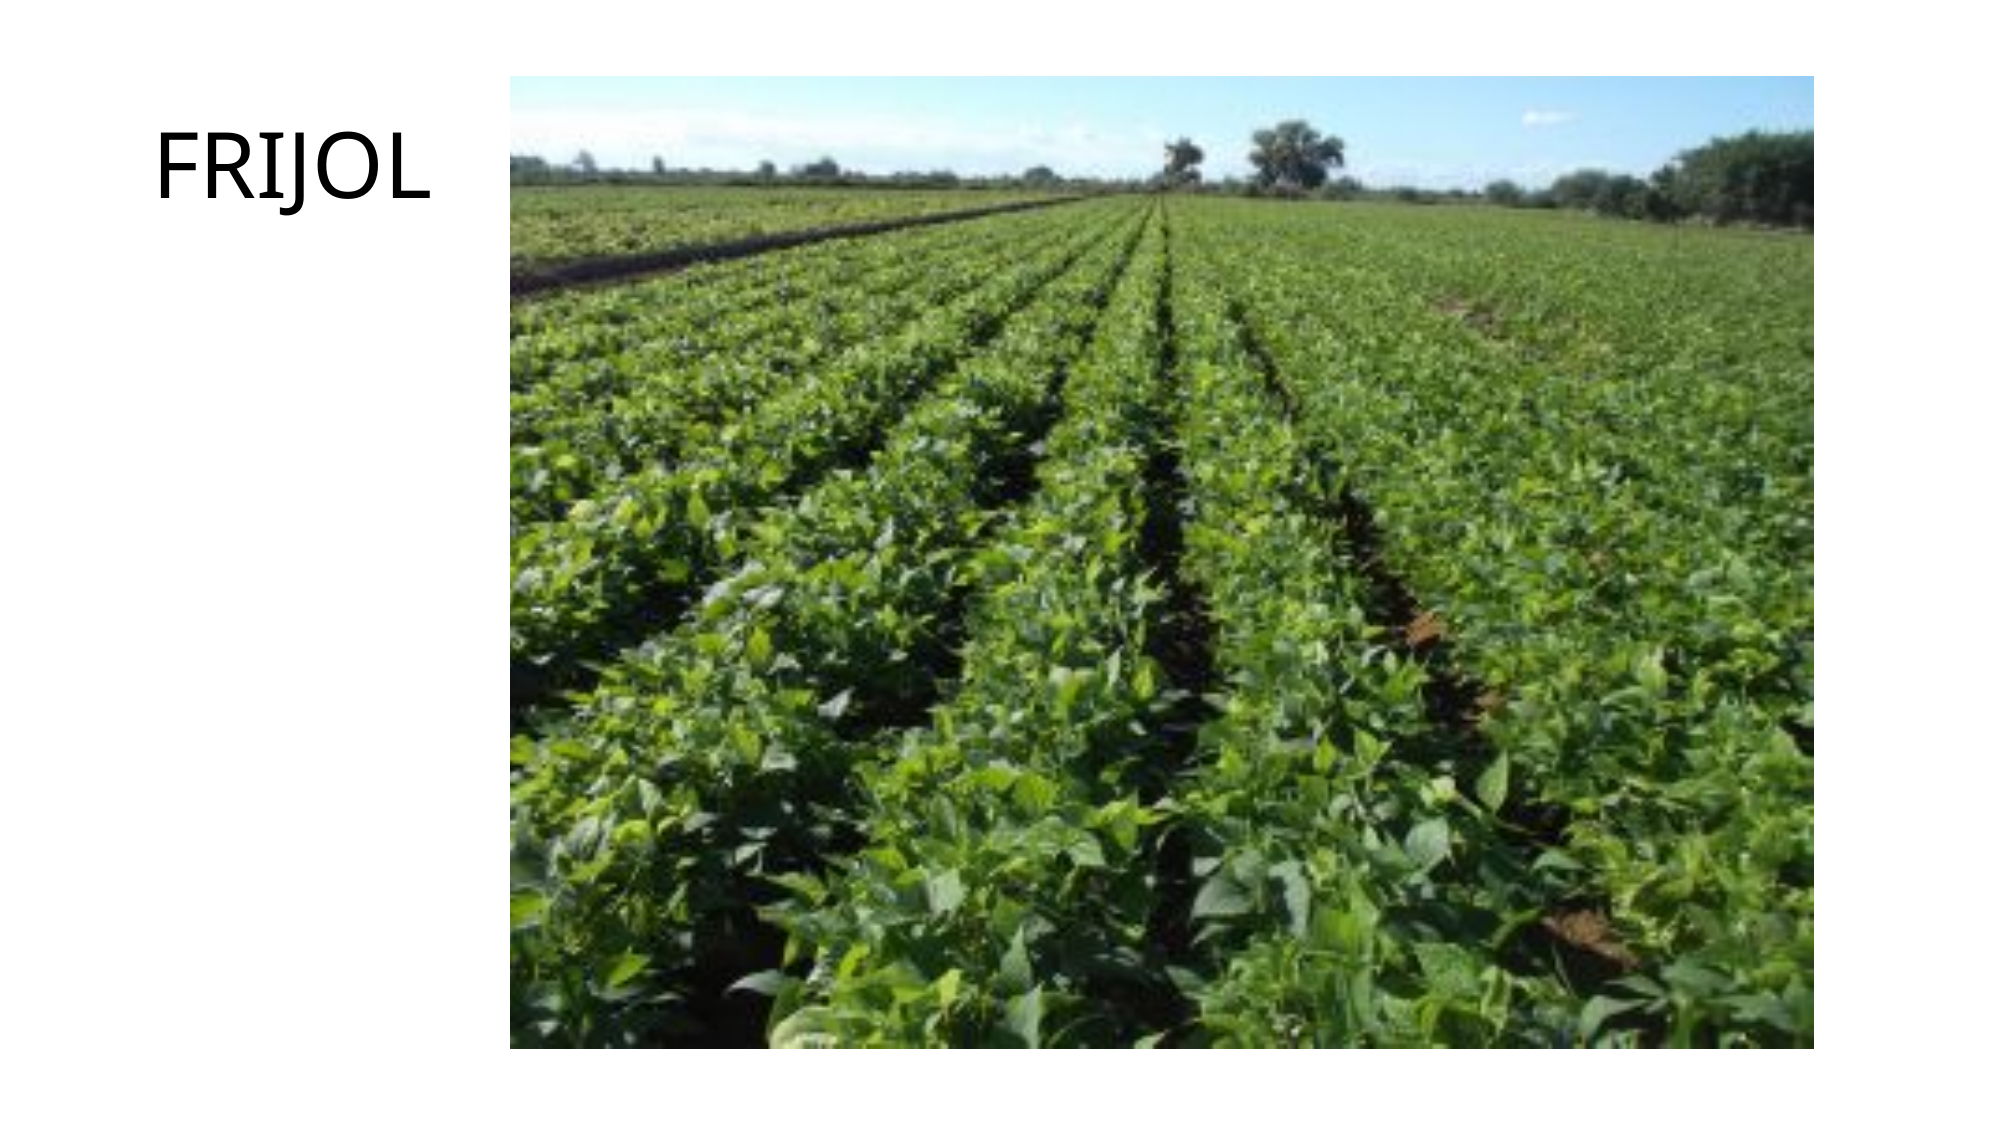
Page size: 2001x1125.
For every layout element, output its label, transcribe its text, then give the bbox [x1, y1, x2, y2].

picture [510, 76, 1814, 1049]
title FRIJOL [137, 59, 1863, 278]
